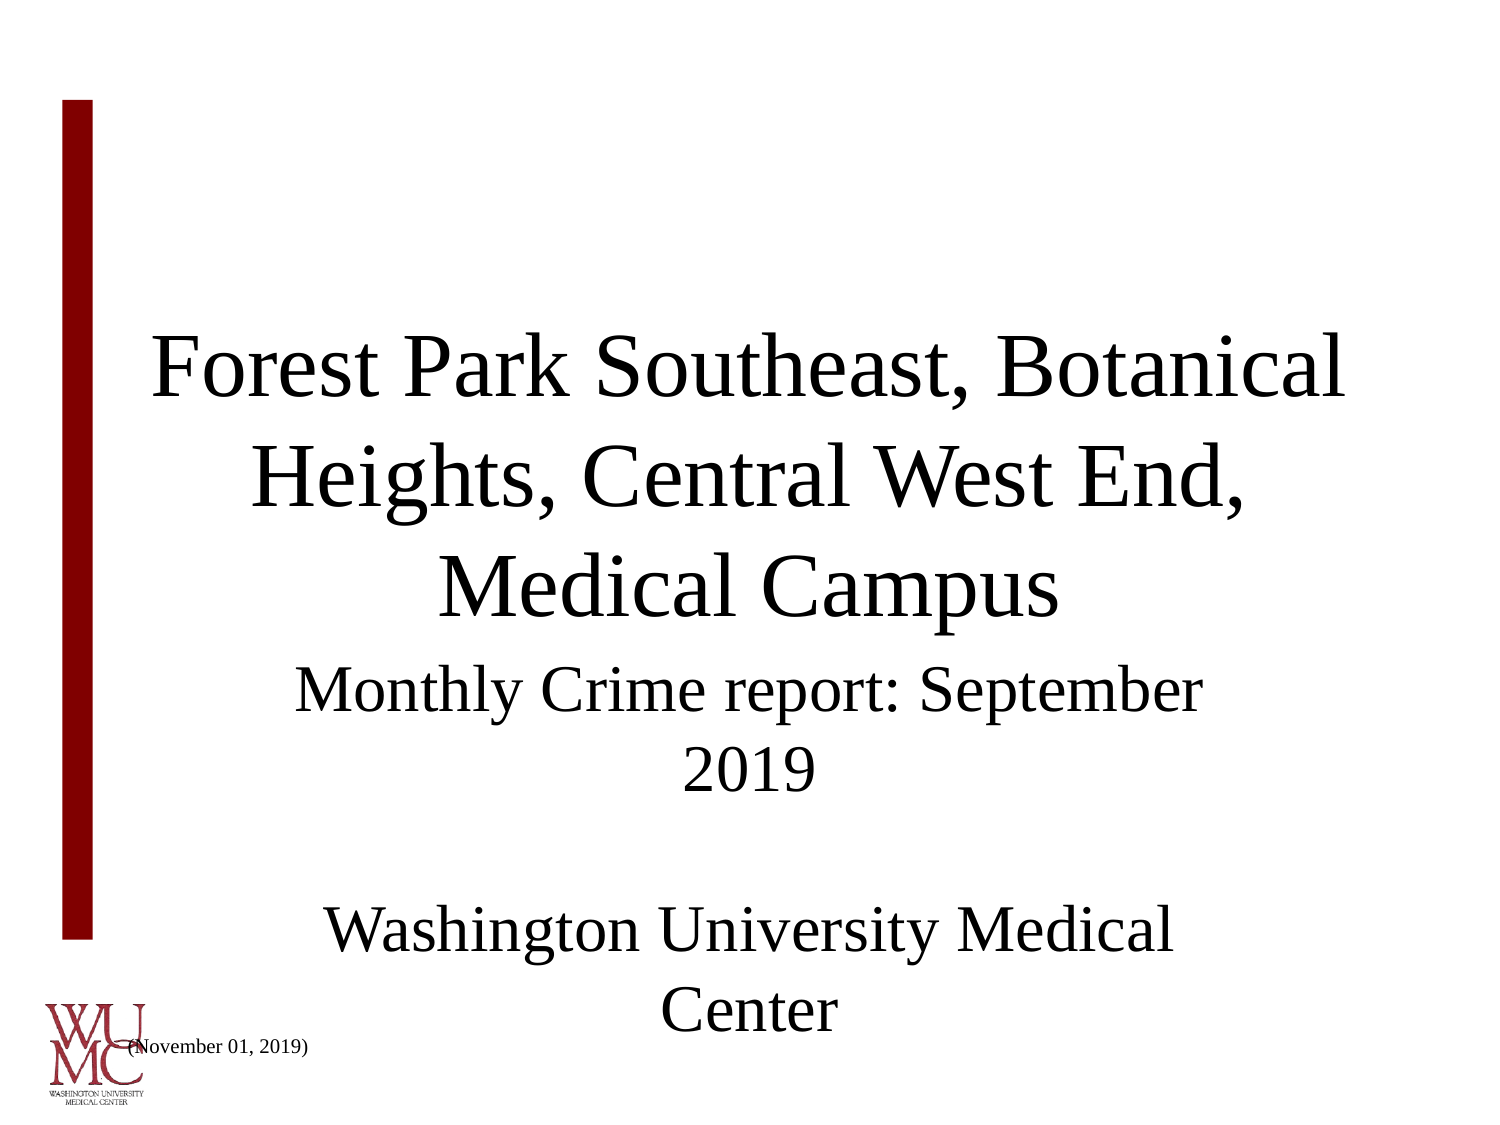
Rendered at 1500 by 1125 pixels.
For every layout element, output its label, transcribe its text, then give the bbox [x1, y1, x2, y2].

subtitle Monthly Crime report: September 2019 Washington University Medical Center [224, 637, 1276, 926]
title Forest Park Southeast, Botanical Heights, Central West End, Medical Campus [112, 349, 1388, 591]
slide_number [112, 1024, 426, 1101]
picture [41, 996, 156, 1113]
